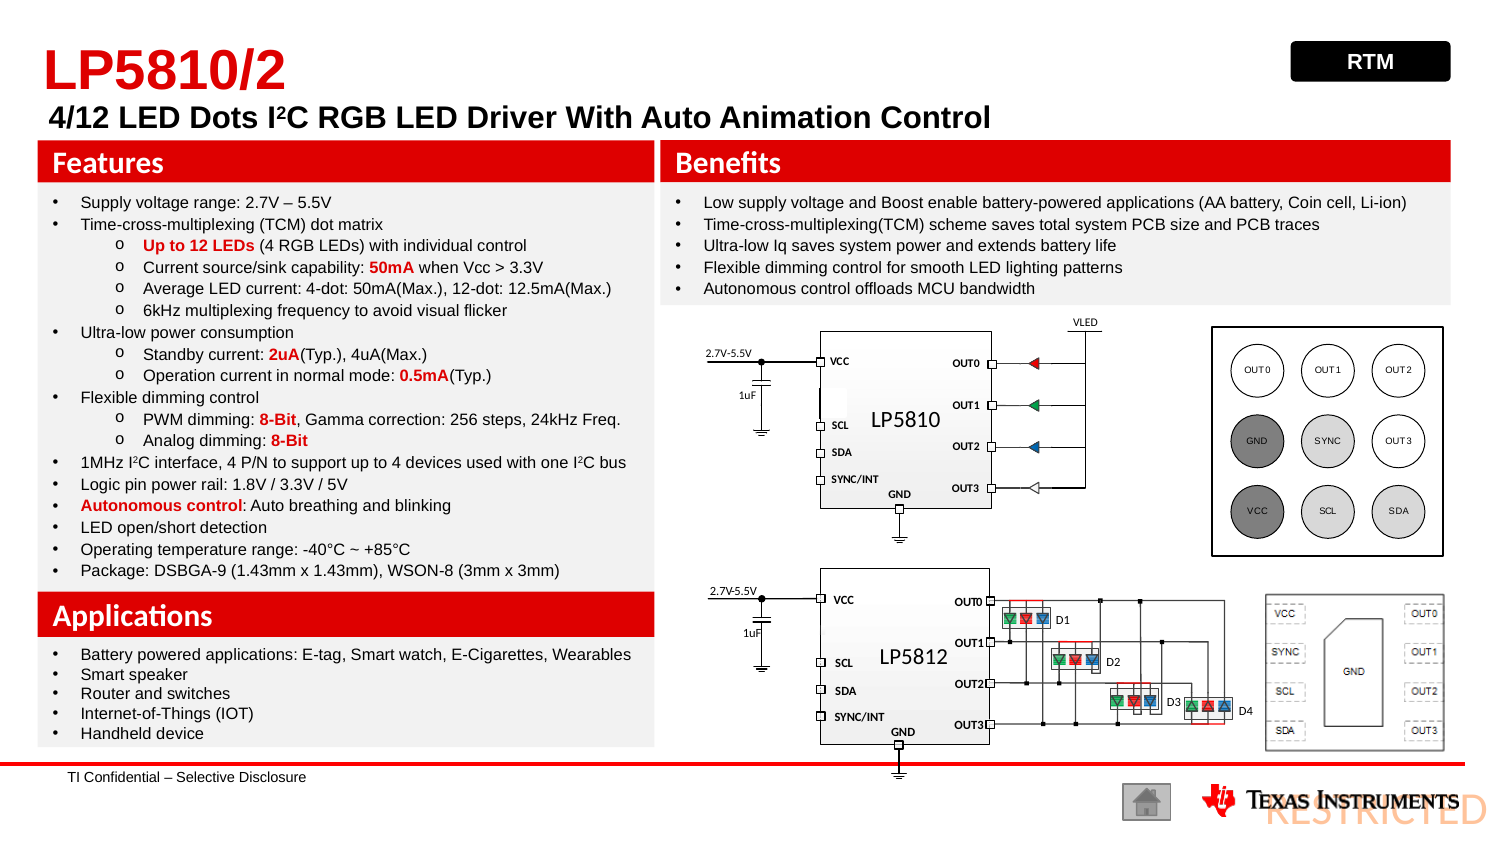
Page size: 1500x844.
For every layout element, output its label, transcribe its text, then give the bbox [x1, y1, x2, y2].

picture [1208, 322, 1446, 559]
text_box Features [37, 143, 655, 183]
picture [1202, 784, 1459, 817]
text_box RTM [1290, 41, 1451, 82]
text_box Battery powered applications: E-tag, Smart watch, E-Cigarettes, Wearables Smart speaker Router and switches Internet-of-Things (IOT) Handheld device [35, 634, 656, 749]
text_box 4/12 LED Dots I2C RGB LED Driver With Auto Animation Control [33, 89, 1136, 143]
text_box Applications [37, 591, 655, 637]
text_box Benefits [660, 140, 1451, 180]
text_box [1122, 790, 1171, 820]
text_box Supply voltage range: 2.7V – 5.5V Time-cross-multiplexing (TCM) dot matrix Up to 12 LEDs (4 RGB LEDs) with individual control Current source/sink capability: 50mA when Vcc > 3.3V Average LED current: 4-dot: 50mA(Max.), 12-dot: 12.5mA(Max.) 6kHz multiplexing frequency to avoid visual flicker Ultra-low power consumption Standby current: 2uA(Typ.), 4uA(Max.) Operation current in normal mode: 0.5mA(Typ.) Flexible dimming control PWM dimming: 8-Bit, Gamma correction: 256 steps, 24kHz Freq. Analog dimming: 8-Bit 1MHz I2C interface, 4 P/N to support up to 4 devices used with one I2C bus Logic pin power rail: 1.8V / 3.3V / 5V Autonomous control: Auto breathing and blinking LED open/short detection Operating temperature range: -40°C ~ +85°C Package: DSBGA-9 (1.43mm x 1.43mm), WSON-8 (3mm x 3mm) [35, 180, 656, 594]
picture [697, 310, 1105, 545]
picture [1257, 585, 1455, 763]
text_box Low supply voltage and Boost enable battery-powered applications (AA battery, Coin cell, Li-ion) Time-cross-multiplexing(TCM) scheme saves total system PCB size and PCB traces Ultra-low Iq saves system power and extends battery life Flexible dimming control for smooth LED lighting patterns Autonomous control offloads MCU bandwidth [658, 180, 1453, 307]
text_box LP5810/2 [33, 30, 1500, 114]
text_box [698, 565, 1256, 781]
